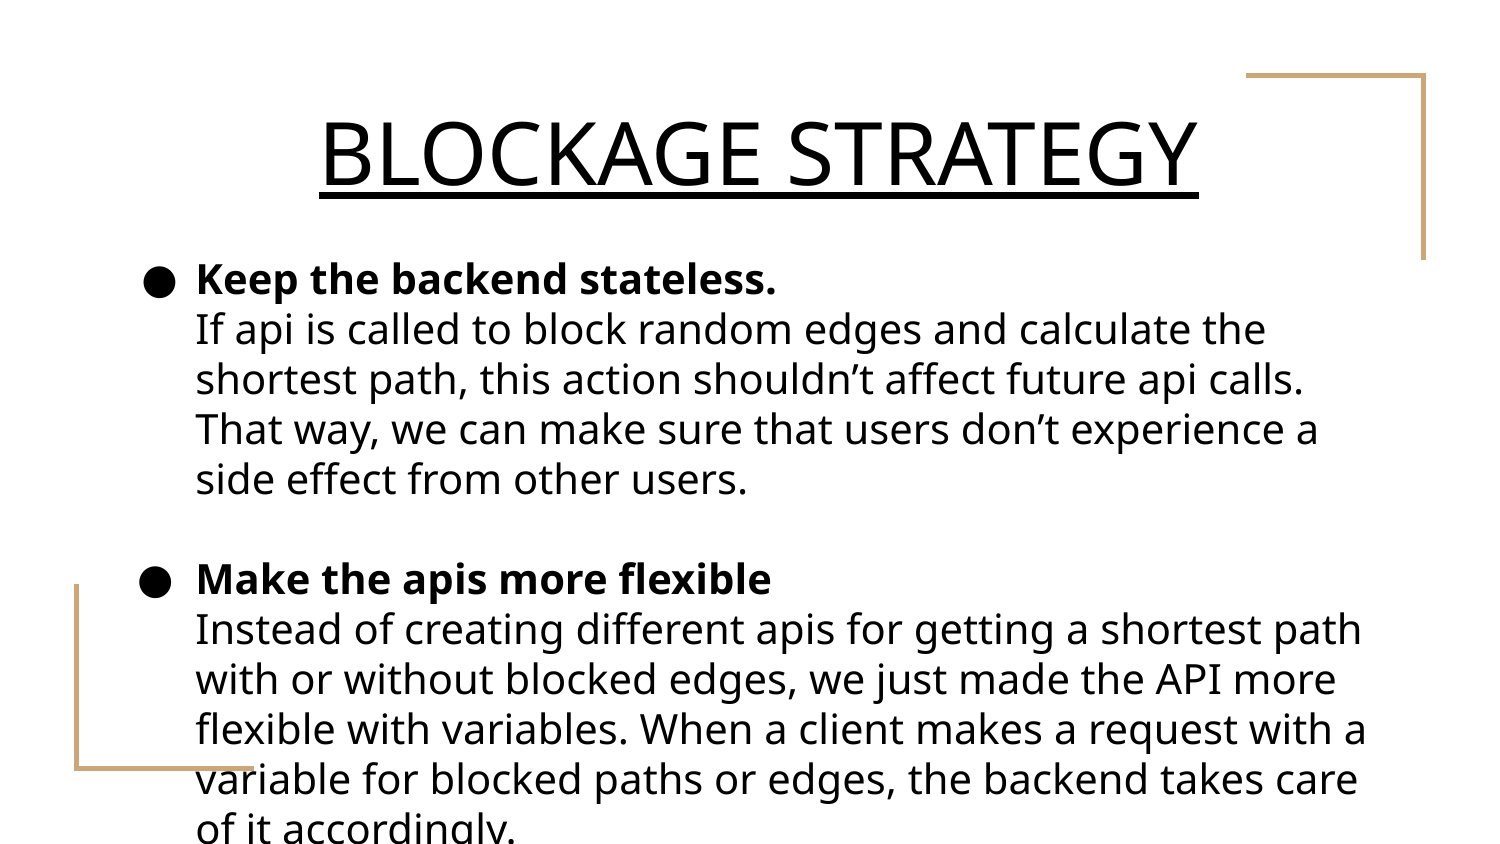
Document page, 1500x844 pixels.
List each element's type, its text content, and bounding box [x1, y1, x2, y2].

text_box Keep the backend stateless. If api is called to block random edges and calculate the shortest path, this action shouldn’t affect future api calls. That way, we can make sure that users don’t experience a side effect from other users. Make the apis more flexible Instead of creating different apis for getting a shortest path with or without blocked edges, we just made the API more flexible with variables. When a client makes a request with a variable for blocked paths or edges, the backend takes care of it accordingly. [105, 237, 1395, 784]
title BLOCKAGE STRATEGY [132, 100, 1385, 201]
